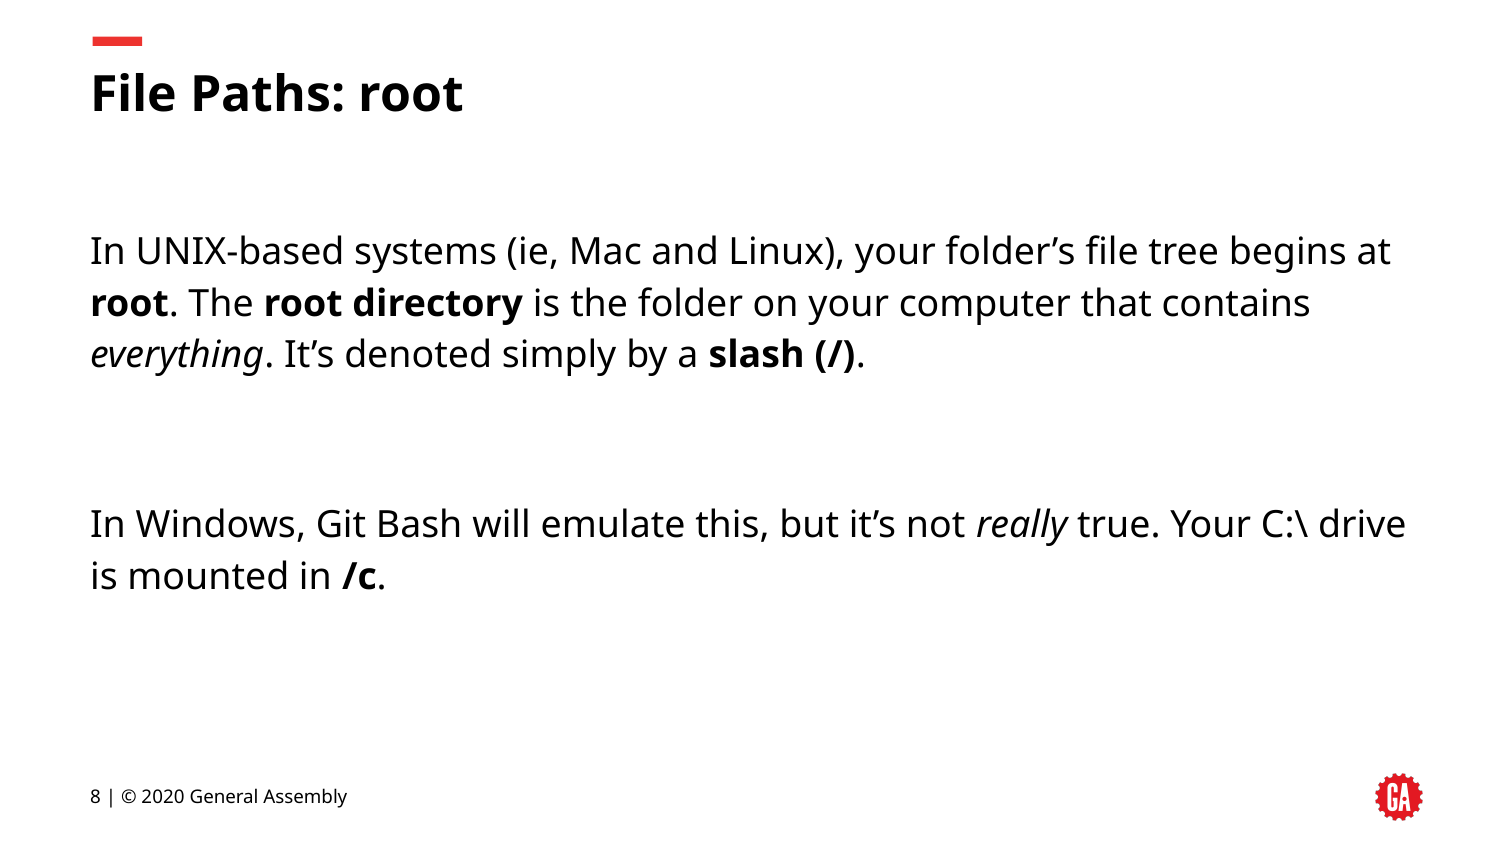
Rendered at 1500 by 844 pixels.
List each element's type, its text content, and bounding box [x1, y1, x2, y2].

title File Paths: root [75, 46, 1473, 140]
picture [1373, 771, 1425, 823]
list In UNIX-based systems (ie, Mac and Linux), your folder’s file tree begins at root. The root directory is the folder on your computer that contains everything. It’s denoted simply by a slash (/). In Windows, Git Bash will emulate this, but it’s not really true. Your C:\ drive is mounted in /c. [75, 205, 1424, 688]
slide_number 8 | © 2020 General Assembly [75, 764, 545, 830]
